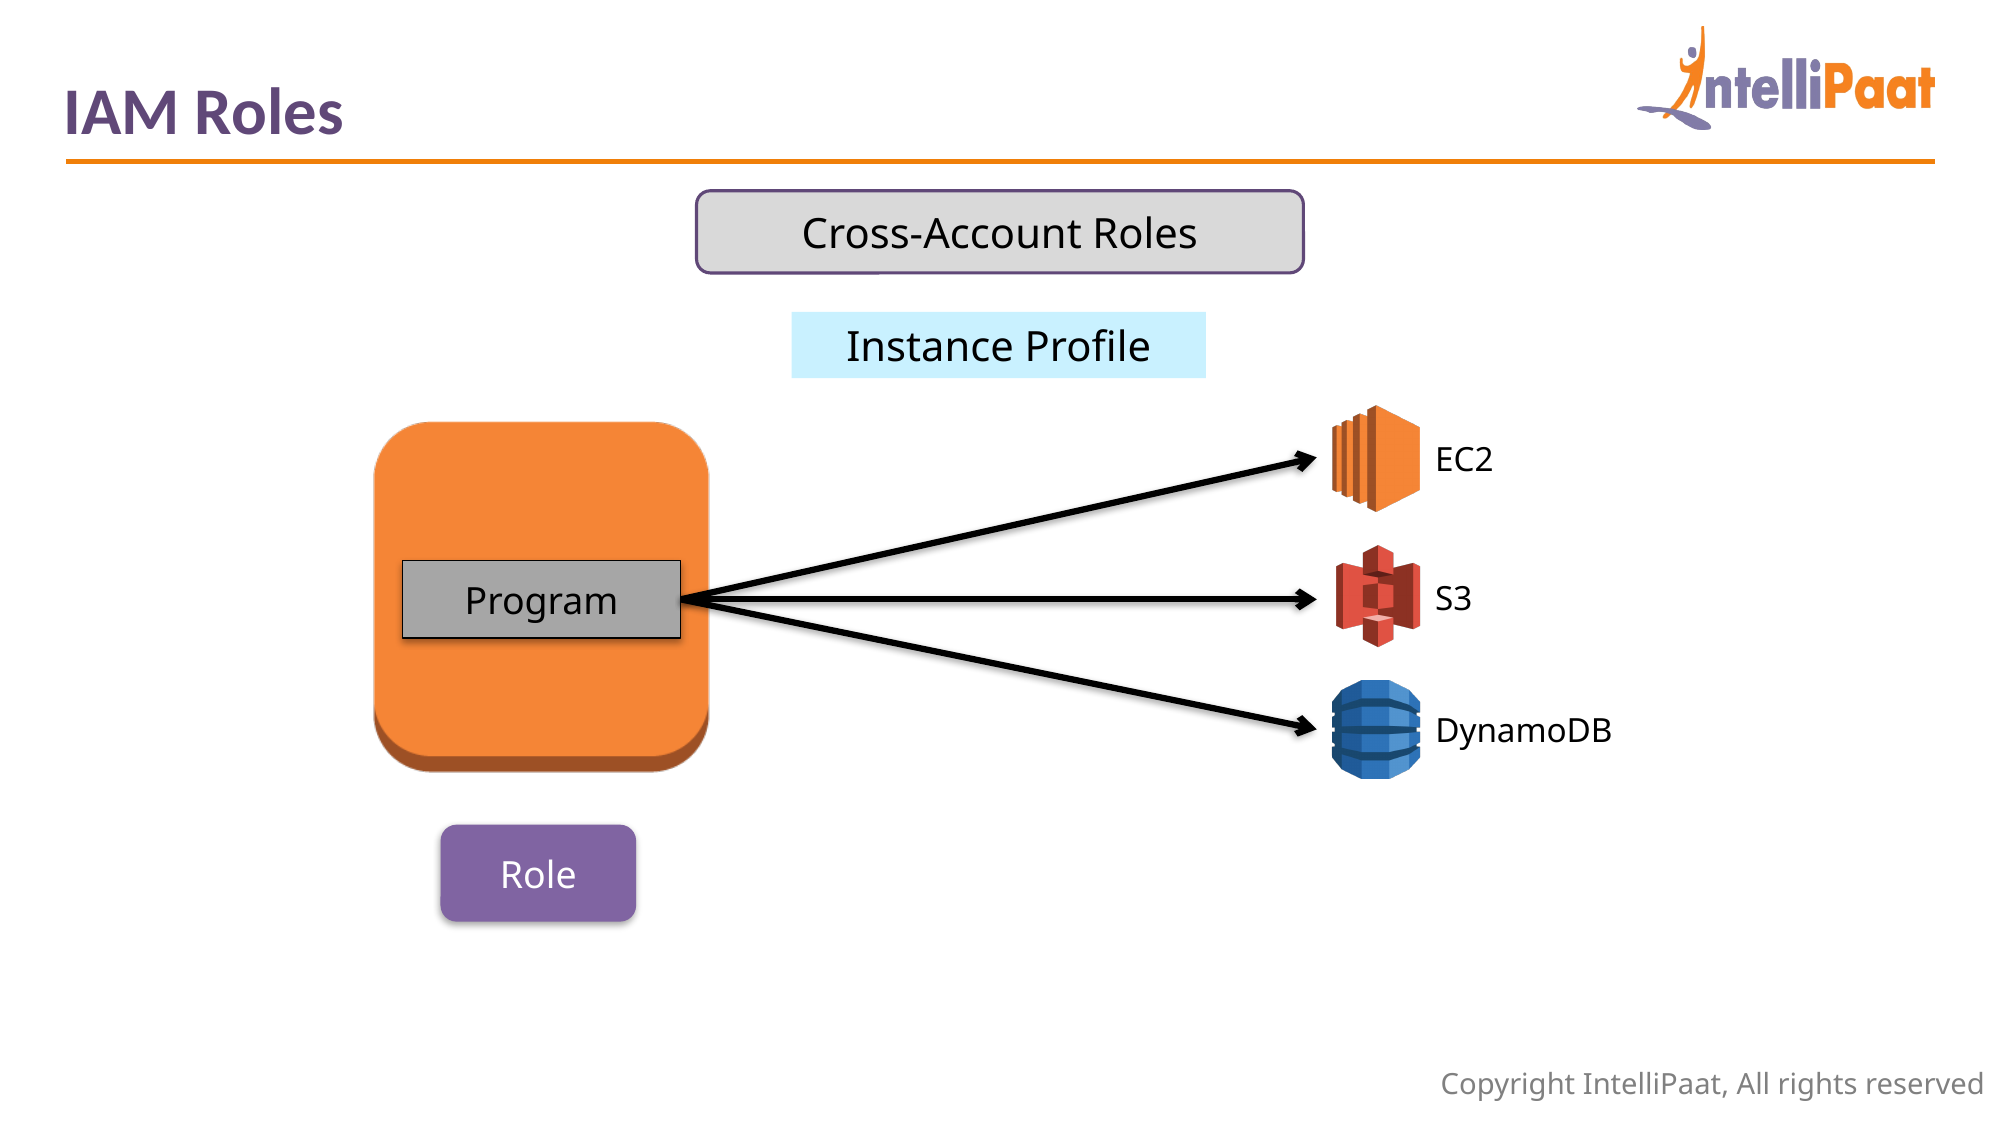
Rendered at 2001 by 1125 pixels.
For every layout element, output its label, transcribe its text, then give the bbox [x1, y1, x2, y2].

text_box Instance Profile [791, 311, 1206, 379]
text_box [371, 404, 1629, 922]
text_box Cross-Account Roles [695, 189, 1305, 274]
text_box IAM Roles [48, 60, 376, 156]
picture [1637, 26, 1935, 130]
